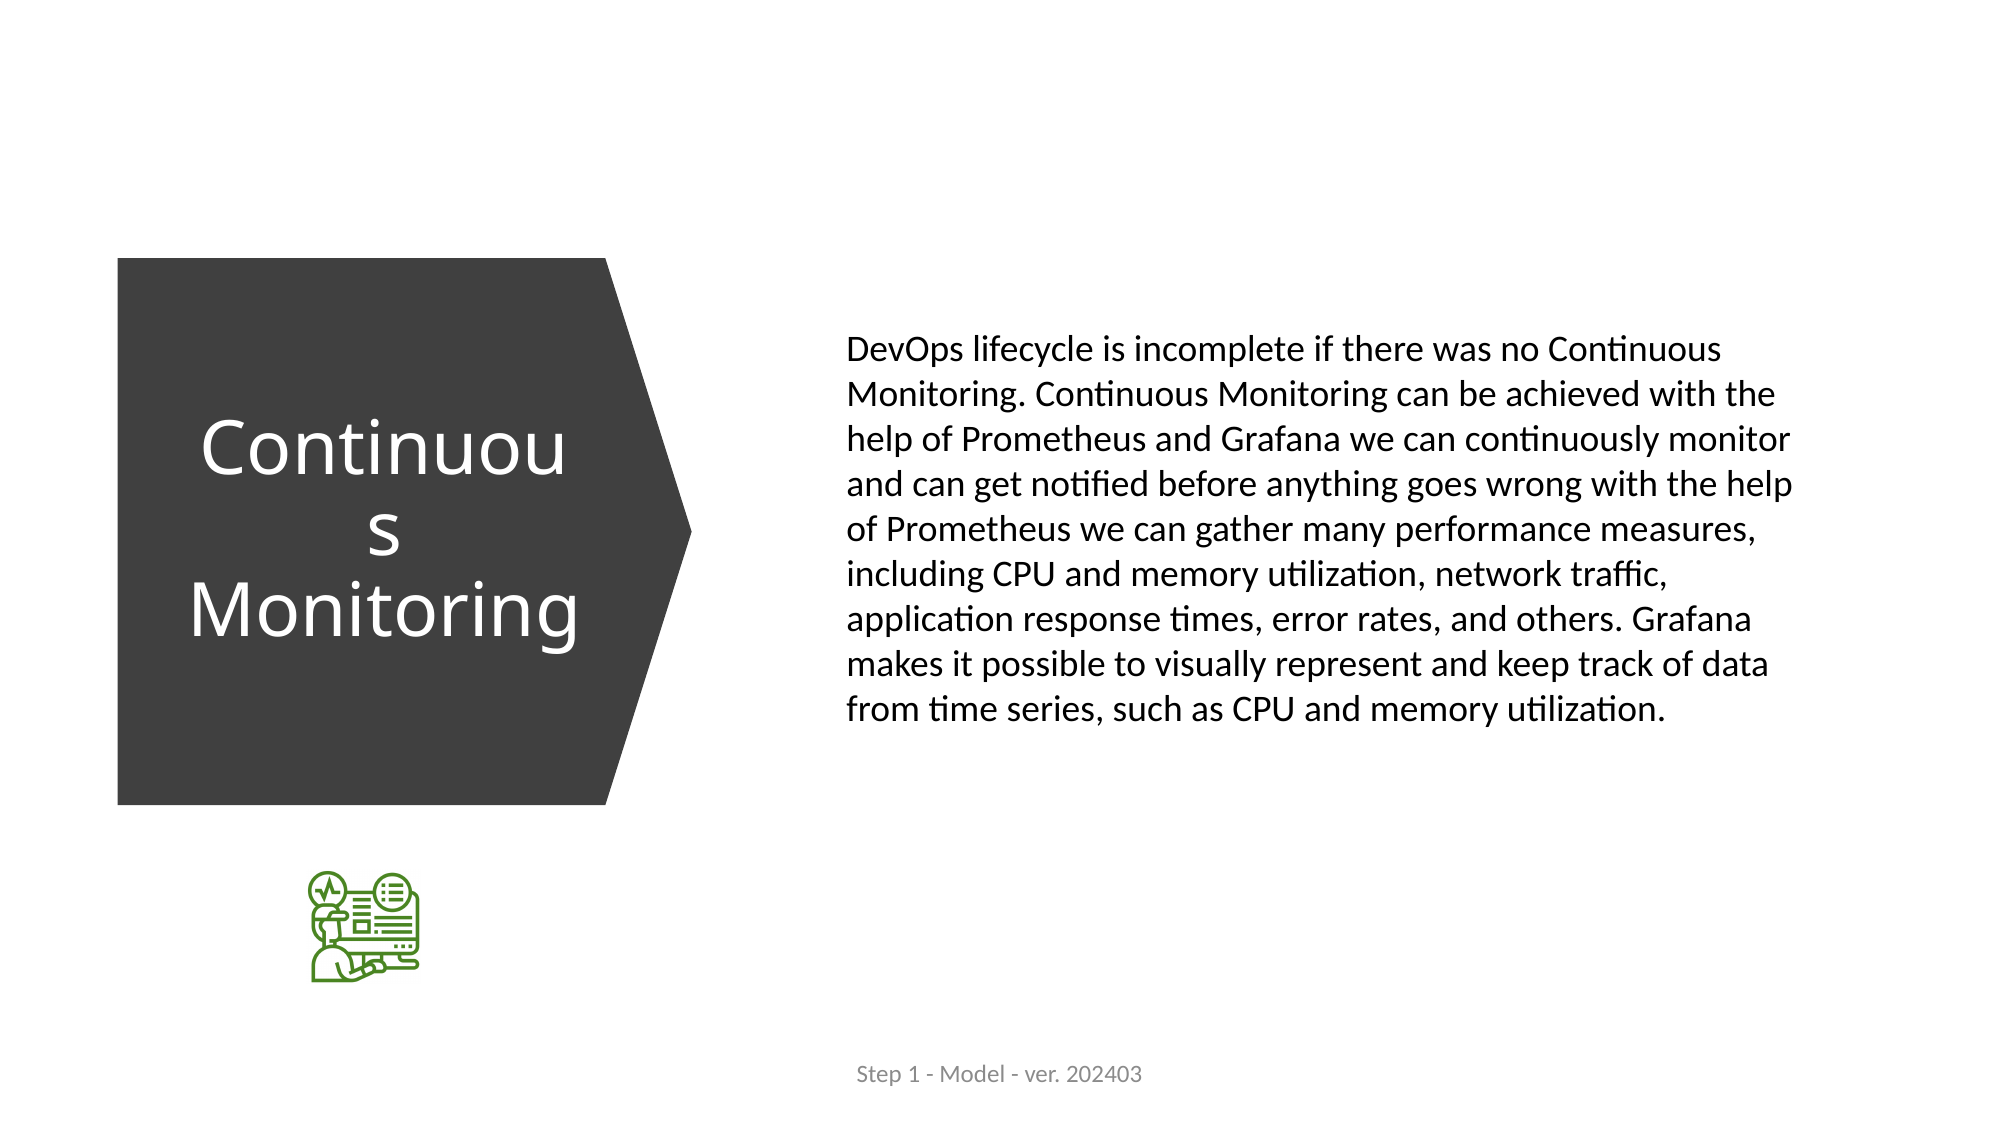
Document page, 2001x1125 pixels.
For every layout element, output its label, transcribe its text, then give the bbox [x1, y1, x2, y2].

title Continuous Monitoring [168, 322, 601, 741]
text_box DevOps lifecycle is incomplete if there was no Continuous Monitoring. Continuous Monitoring can be achieved with the help of Prometheus and Grafana we can continuously monitor and can get notified before anything goes wrong with the help of Prometheus we can gather many performance measures, including CPU and memory utilization, network traffic, application response times, error rates, and others. Grafana makes it possible to visually represent and keep track of data from time series, such as CPU and memory utilization. [831, 316, 1832, 737]
text_box [116, 257, 693, 807]
picture [306, 869, 421, 984]
footer Step 1 - Model - ver. 202403 [662, 1042, 1338, 1103]
